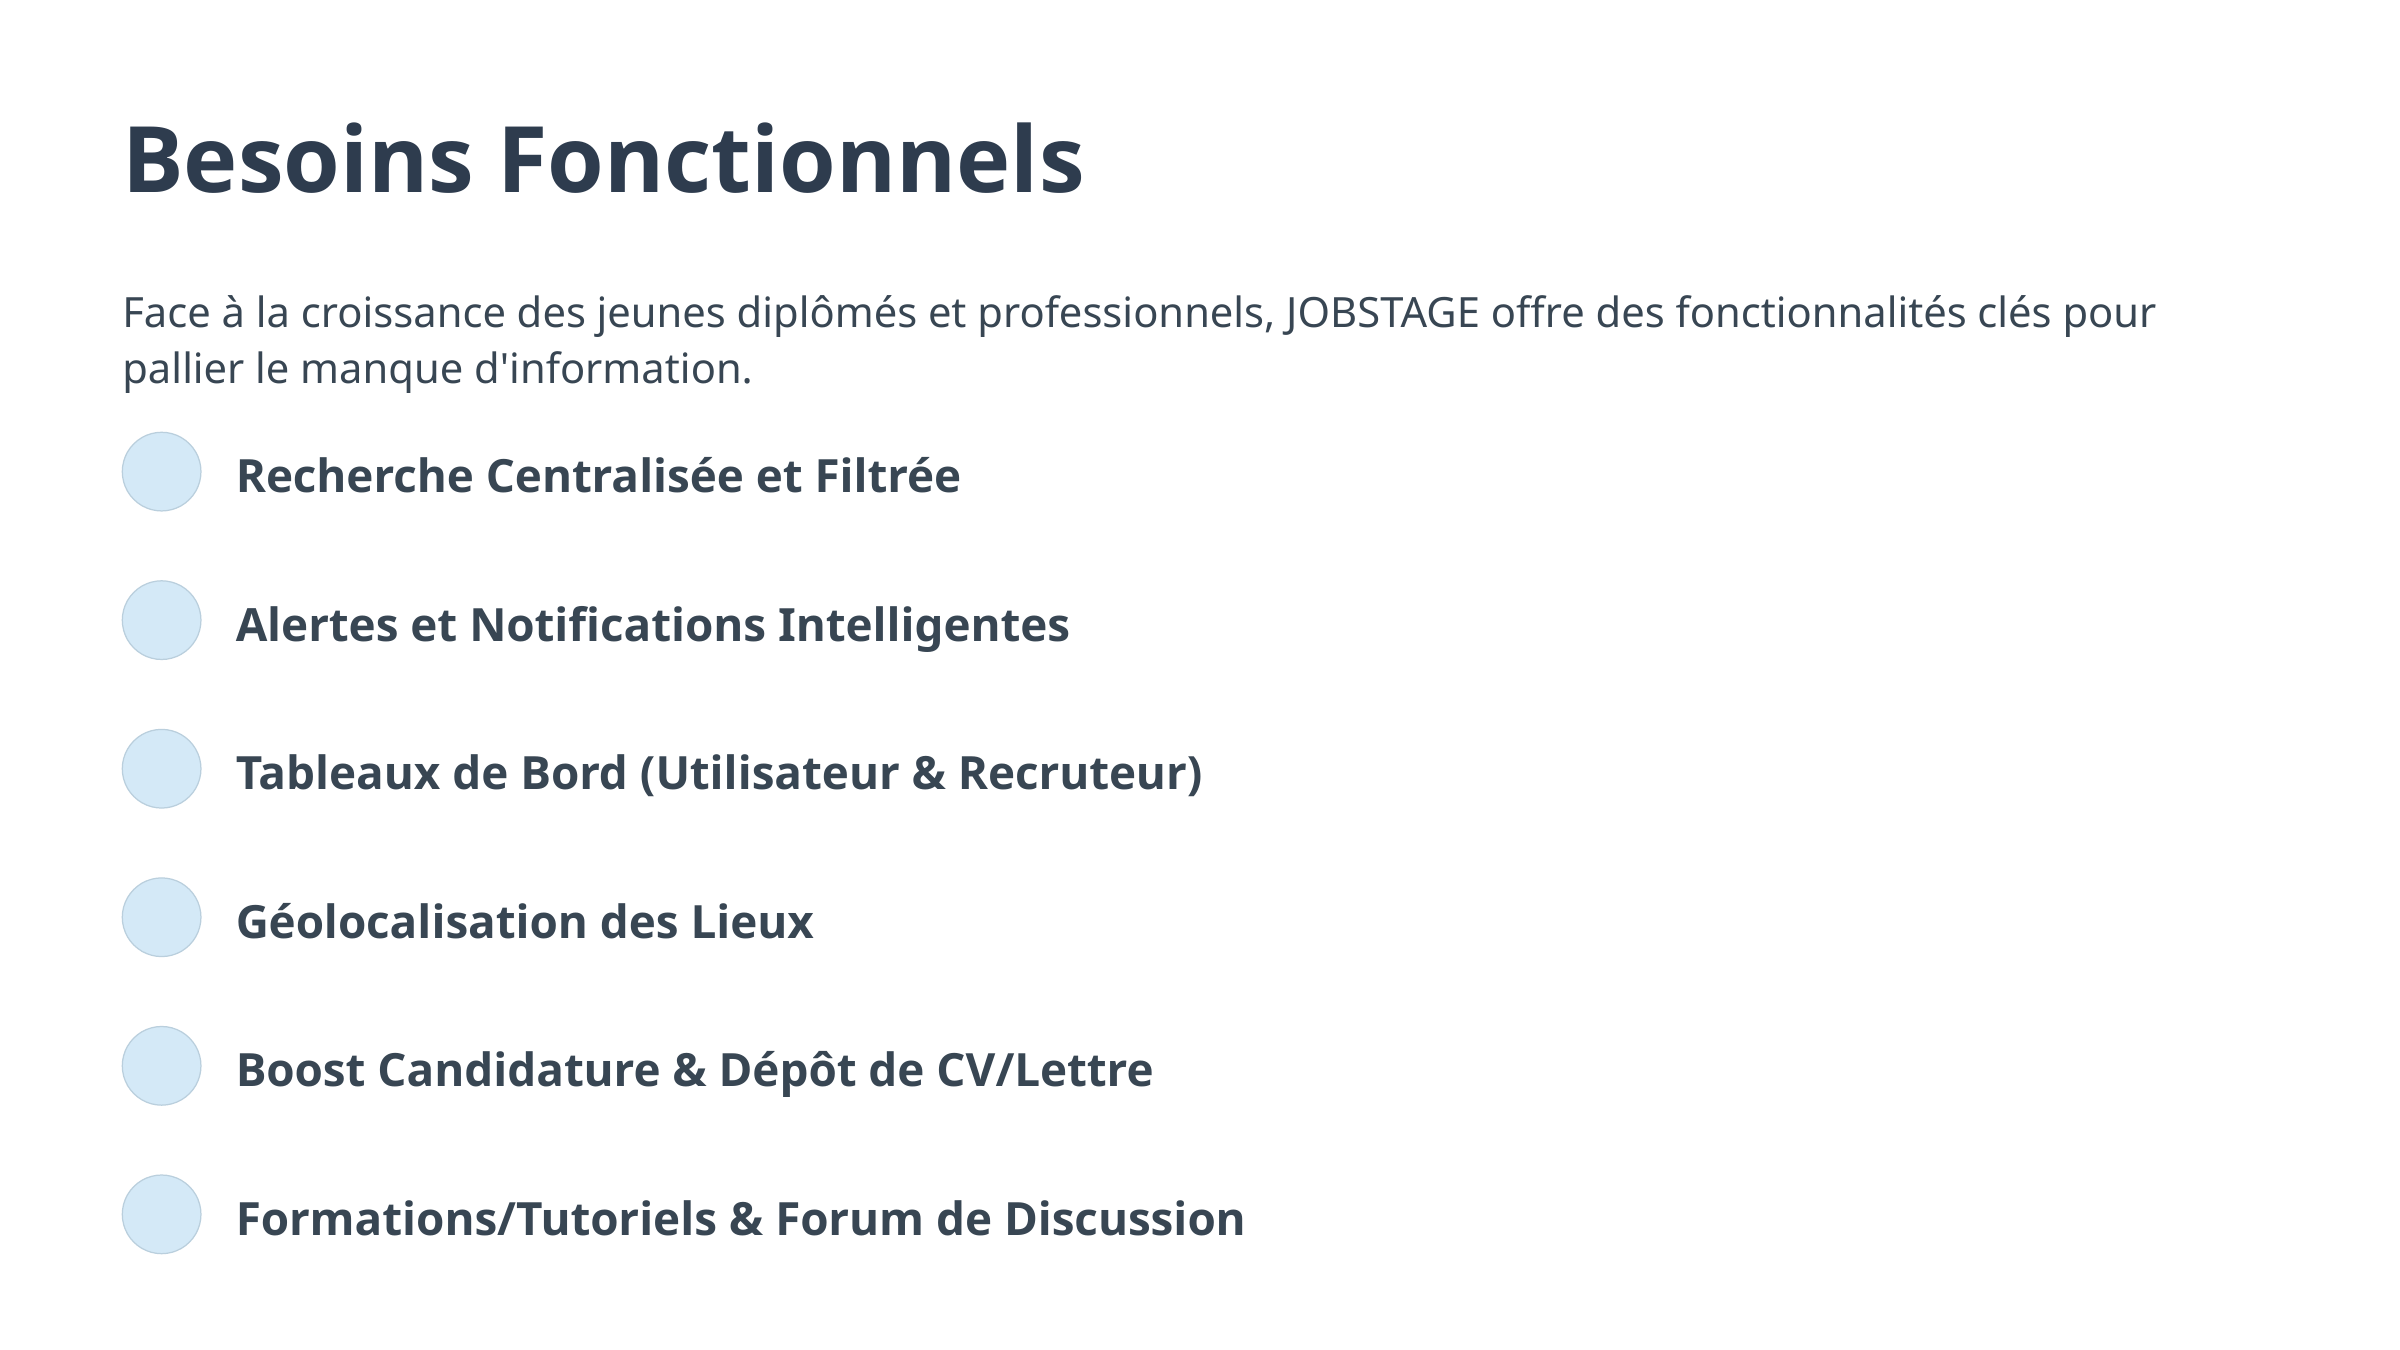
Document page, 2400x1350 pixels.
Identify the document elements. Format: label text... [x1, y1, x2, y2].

text_box Recherche Centralisée et Filtrée [235, 444, 892, 502]
text_box Boost Candidature & Dépôt de CV/Lettre [235, 1038, 1059, 1096]
text_box [122, 432, 201, 511]
text_box [122, 1026, 201, 1106]
text_box [122, 877, 201, 957]
text_box [122, 580, 201, 660]
text_box [122, 729, 201, 809]
text_box Géolocalisation des Lieux [235, 890, 756, 948]
text_box Face à la croissance des jeunes diplômés et professionnels, JOBSTAGE offre des fonctionnalités clés pour pallier le manque d'information. [122, 281, 2278, 393]
text_box Formations/Tutoriels & Forum de Discussion [235, 1187, 1142, 1245]
text_box Alertes et Notifications Intelligentes [235, 592, 976, 651]
text_box Tableaux de Bord (Utilisateur & Recruteur) [235, 741, 1099, 799]
text_box [122, 1175, 201, 1254]
text_box Besoins Fonctionnels [122, 96, 1043, 212]
